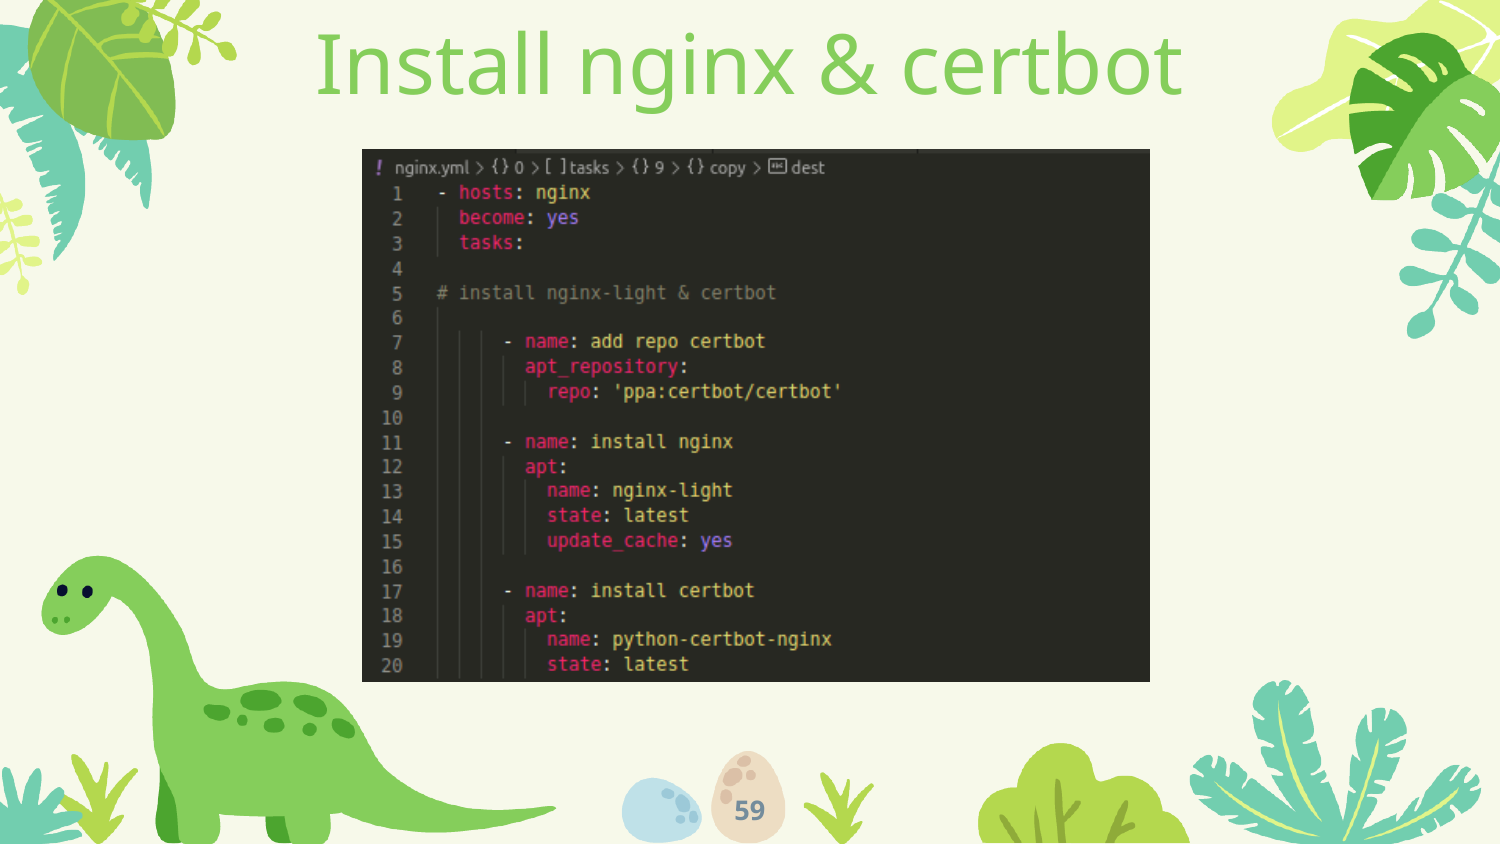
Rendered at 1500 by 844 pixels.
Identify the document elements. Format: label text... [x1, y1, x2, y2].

title Install nginx & certbot [0, 0, 1500, 113]
slide_number ‹#› [705, 779, 795, 844]
picture [0, 113, 1500, 844]
